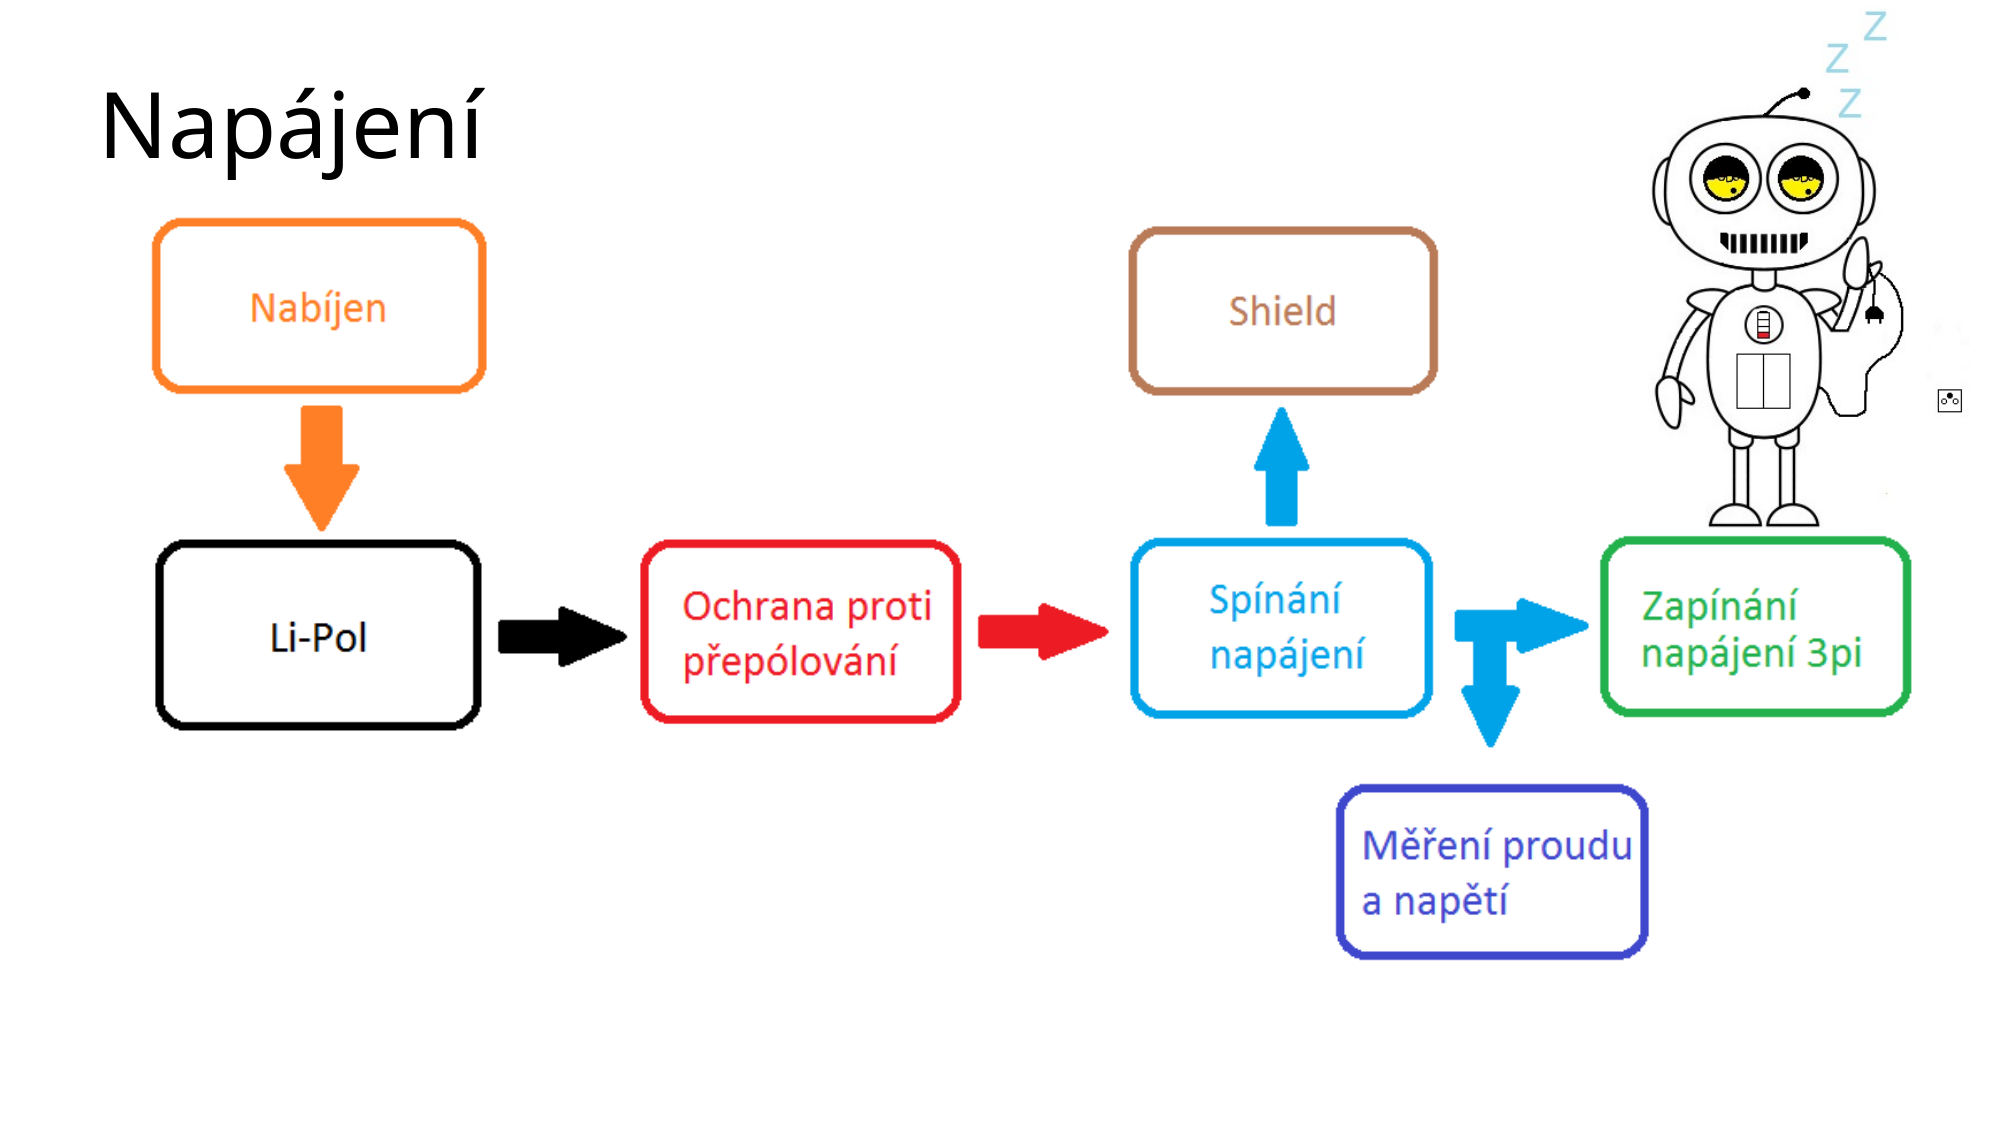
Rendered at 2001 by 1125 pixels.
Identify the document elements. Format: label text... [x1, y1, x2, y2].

title Napájení [84, 20, 1587, 238]
picture [139, 0, 2000, 982]
